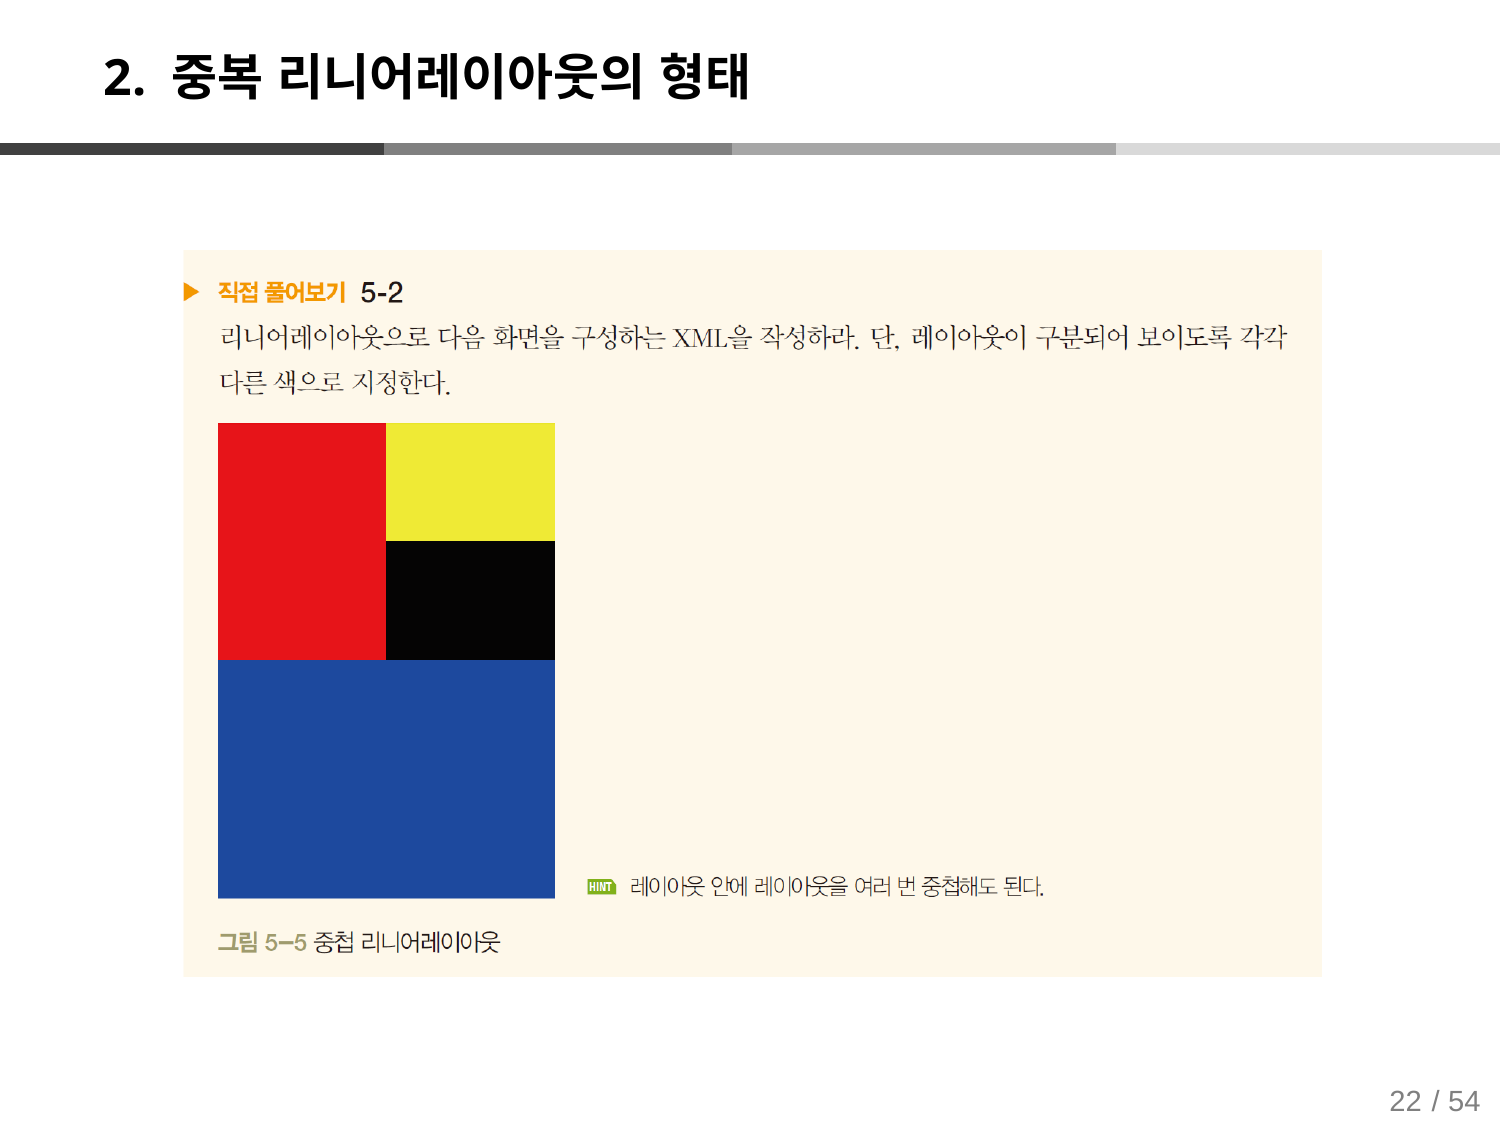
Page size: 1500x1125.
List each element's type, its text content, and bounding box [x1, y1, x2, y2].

picture [173, 238, 1327, 982]
title 2. 중복 리니어레이아웃의 형태 [88, 30, 1211, 121]
